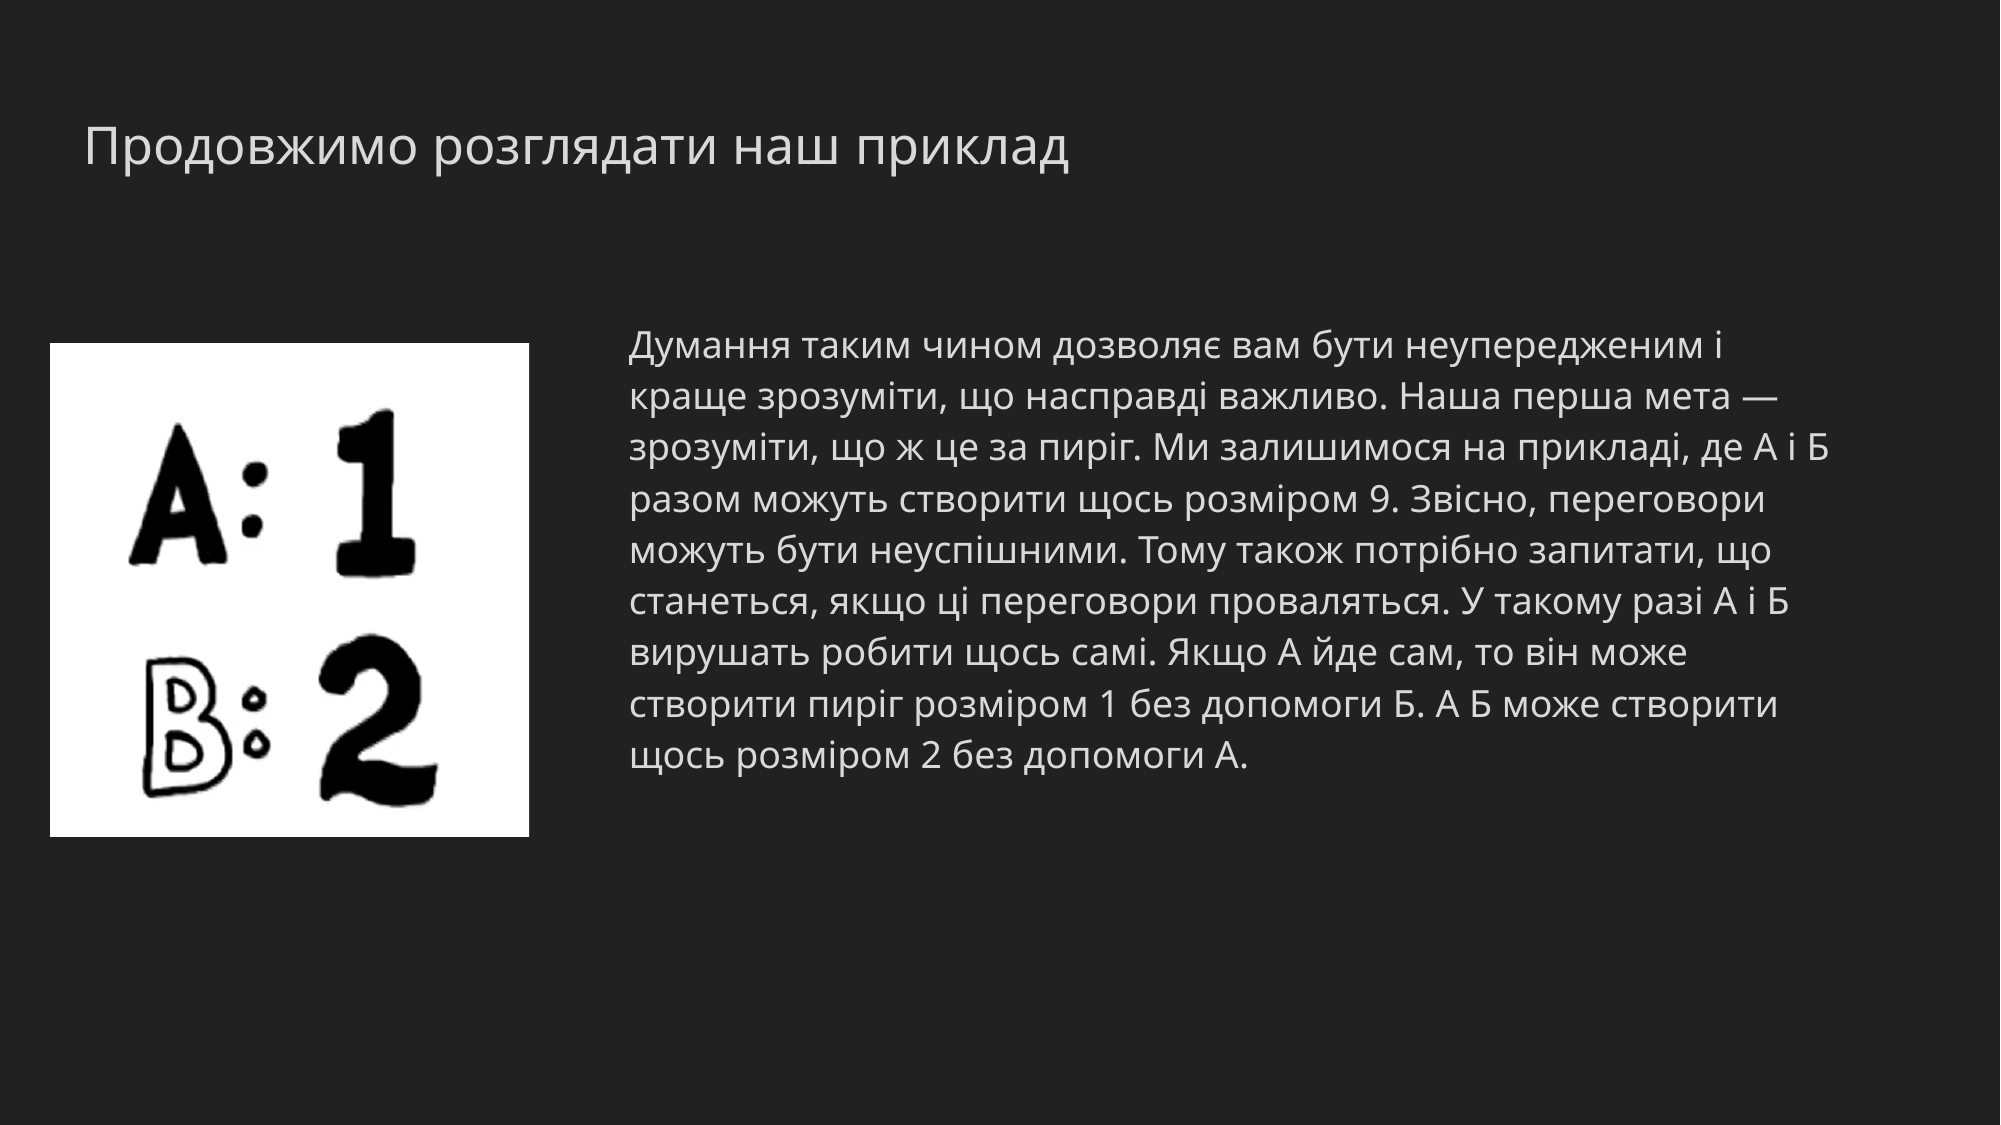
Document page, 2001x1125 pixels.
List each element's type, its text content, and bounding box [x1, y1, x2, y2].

picture [49, 342, 530, 838]
list Думання таким чином дозволяє вам бути неупередженим і краще зрозуміти, що насправді важливо. Наша перша мета — зрозуміти, що ж це за пиріг. Ми залишимося на прикладі, де А і Б разом можуть створити щось розміром 9. Звісно, переговори можуть бути неуспішними. Тому також потрібно запитати, що станеться, якщо ці переговори проваляться. У такому разі А і Б вирушать робити щось самі. Якщо А йде сам, то він може створити пиріг розміром 1 без допомоги Б. А Б може створити щось розміром 2 без допомоги А. [613, 299, 1863, 1014]
title Продовжимо розглядати наш приклад [68, 97, 1932, 223]
